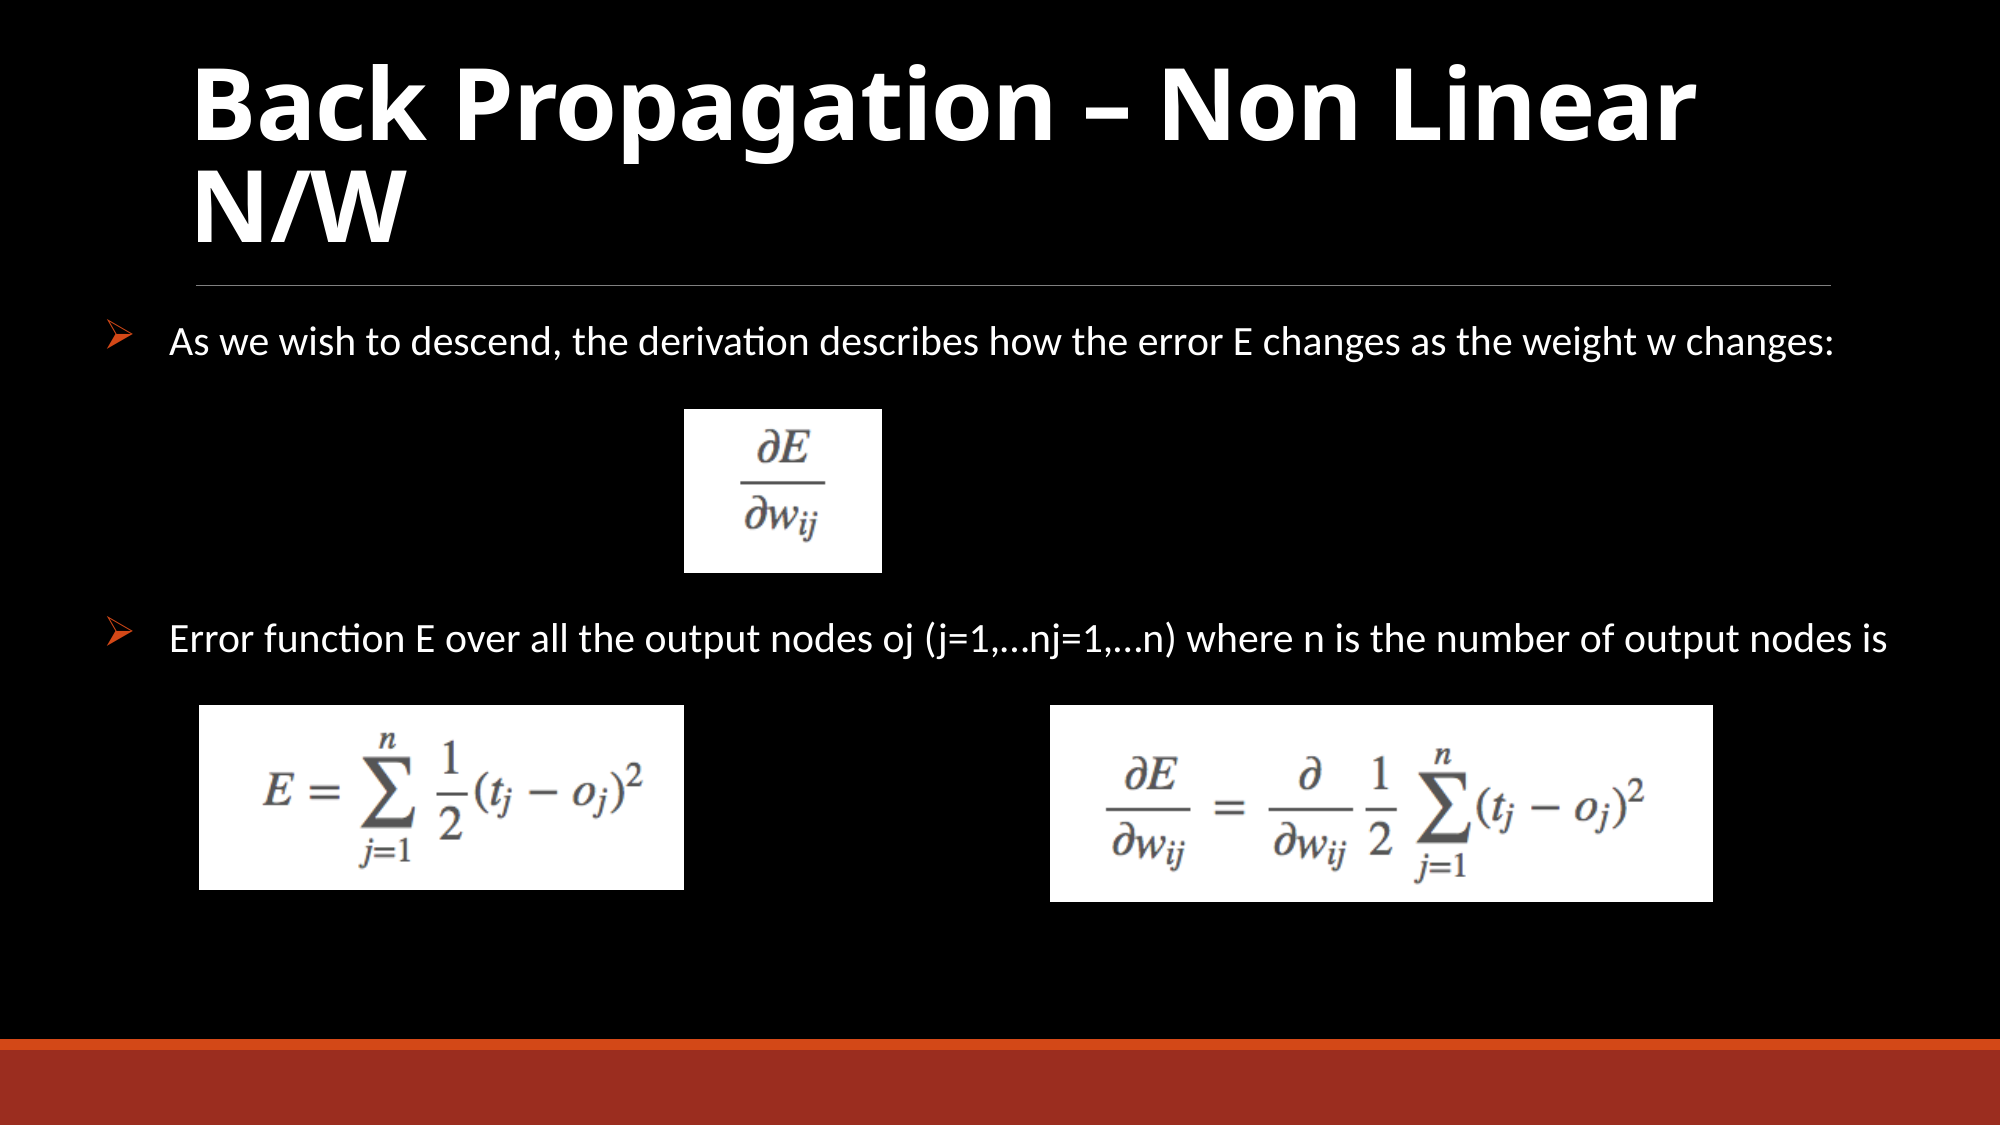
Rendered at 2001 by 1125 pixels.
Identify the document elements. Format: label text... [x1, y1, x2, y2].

text_box Back Propagation – Non Linear N/W [174, 32, 1825, 271]
picture [1049, 704, 1714, 903]
picture [198, 704, 685, 890]
list As we wish to descend, the derivation describes how the error E changes as the weight w changes: Error function E over all the output nodes oj (j=1,…nj=1,…n) where n is the number of output nodes is [75, 311, 1900, 972]
picture [684, 409, 883, 573]
